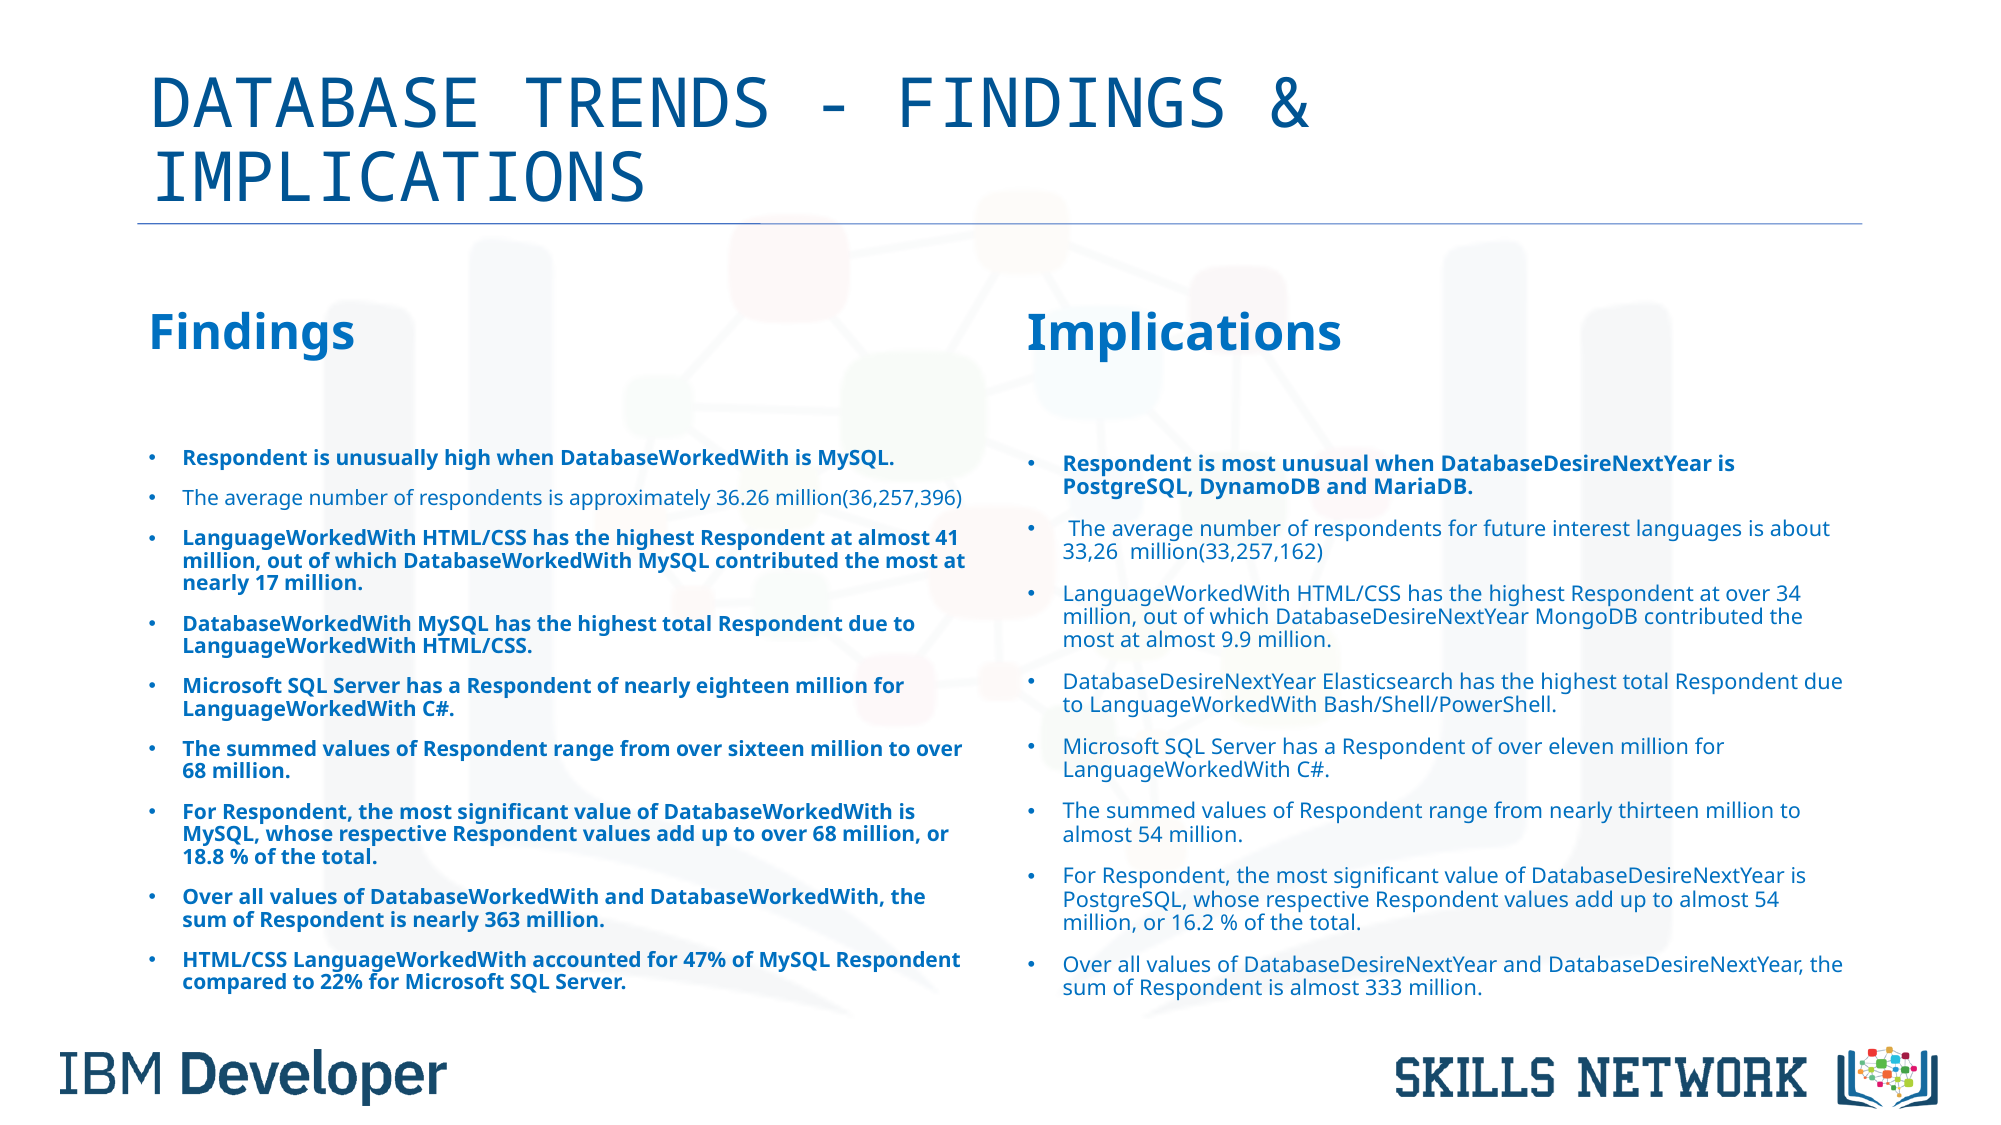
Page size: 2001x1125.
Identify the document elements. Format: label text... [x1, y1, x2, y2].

picture [55, 1045, 459, 1108]
list Findings Respondent is unusually high when DatabaseWorkedWith is MySQL. The average number of respondents is approximately 36.26 million(36,257,396) LanguageWorkedWith HTML/CSS has the highest Respondent at almost 41 million, out of which DatabaseWorkedWith MySQL contributed the most at nearly 17 million. DatabaseWorkedWith MySQL has the highest total Respondent due to LanguageWorkedWith HTML/CSS. Microsoft SQL Server has a Respondent of nearly eighteen million for LanguageWorkedWith C#. The summed values of Respondent range from over sixteen million to over 68 million. For Respondent, the most significant value of DatabaseWorkedWith is MySQL, whose respective Respondent values add up to over 68 million, or 18.8 % of the total. Over all values of DatabaseWorkedWith and DatabaseWorkedWith, the sum of Respondent is nearly 363 million. HTML/CSS LanguageWorkedWith accounted for 47% of MySQL Respondent compared to 22% for Microsoft SQL Server. [133, 299, 984, 1014]
title DATABASE TRENDS - FINDINGS & IMPLICATIONS [135, 59, 1863, 225]
picture [1390, 1045, 1945, 1111]
list Implications Respondent is most unusual when DatabaseDesireNextYear is PostgreSQL, DynamoDB and MariaDB. The average number of respondents for future interest languages is about 33,26 million(33,257,162) LanguageWorkedWith HTML/CSS has the highest Respondent at over 34 million, out of which DatabaseDesireNextYear MongoDB contributed the most at almost 9.9 million. DatabaseDesireNextYear Elasticsearch has the highest total Respondent due to LanguageWorkedWith Bash/Shell/PowerShell. Microsoft SQL Server has a Respondent of over eleven million for LanguageWorkedWith C#. The summed values of Respondent range from nearly thirteen million to almost 54 million. For Respondent, the most significant value of DatabaseDesireNextYear is PostgreSQL, whose respective Respondent values add up to almost 54 million, or 16.2 % of the total. Over all values of DatabaseDesireNextYear and DatabaseDesireNextYear, the sum of Respondent is almost 333 million. [1012, 299, 1863, 1014]
